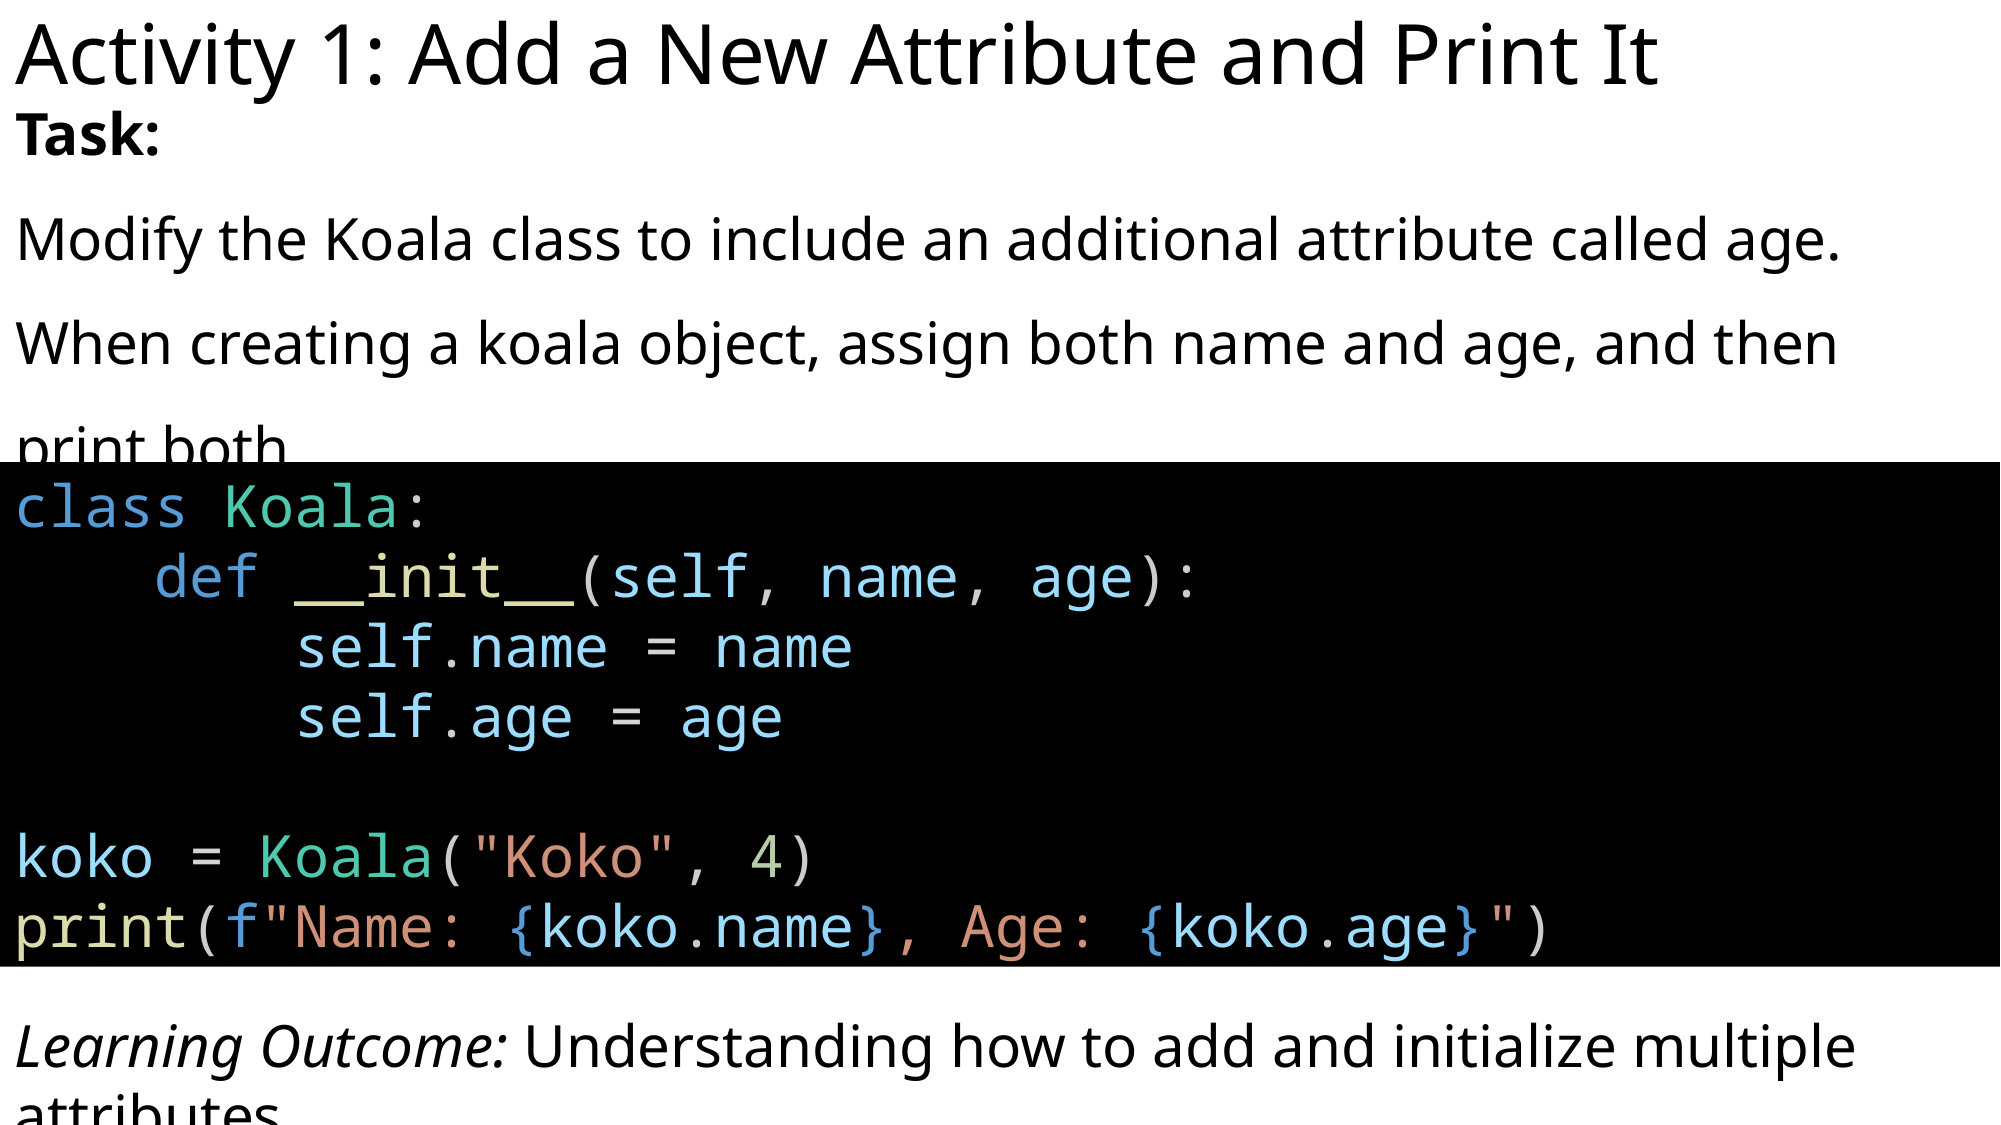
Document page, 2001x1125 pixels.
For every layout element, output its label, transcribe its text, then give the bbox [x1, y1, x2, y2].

text_box Learning Outcome: Understanding how to add and initialize multiple attributes. [0, 1001, 2000, 1125]
text_box class Koala: def __init__(self, name, age): self.name = name self.age = age koko = Koala("Koko", 4) print(f"Name: {koko.name}, Age: {koko.age}") [0, 462, 2000, 967]
title Activity 1: Add a New Attribute and Print It [0, 0, 2000, 54]
text_box Task: Modify the Koala class to include an additional attribute called age. When creating a koala object, assign both name and age, and then print both. [0, 54, 2000, 462]
